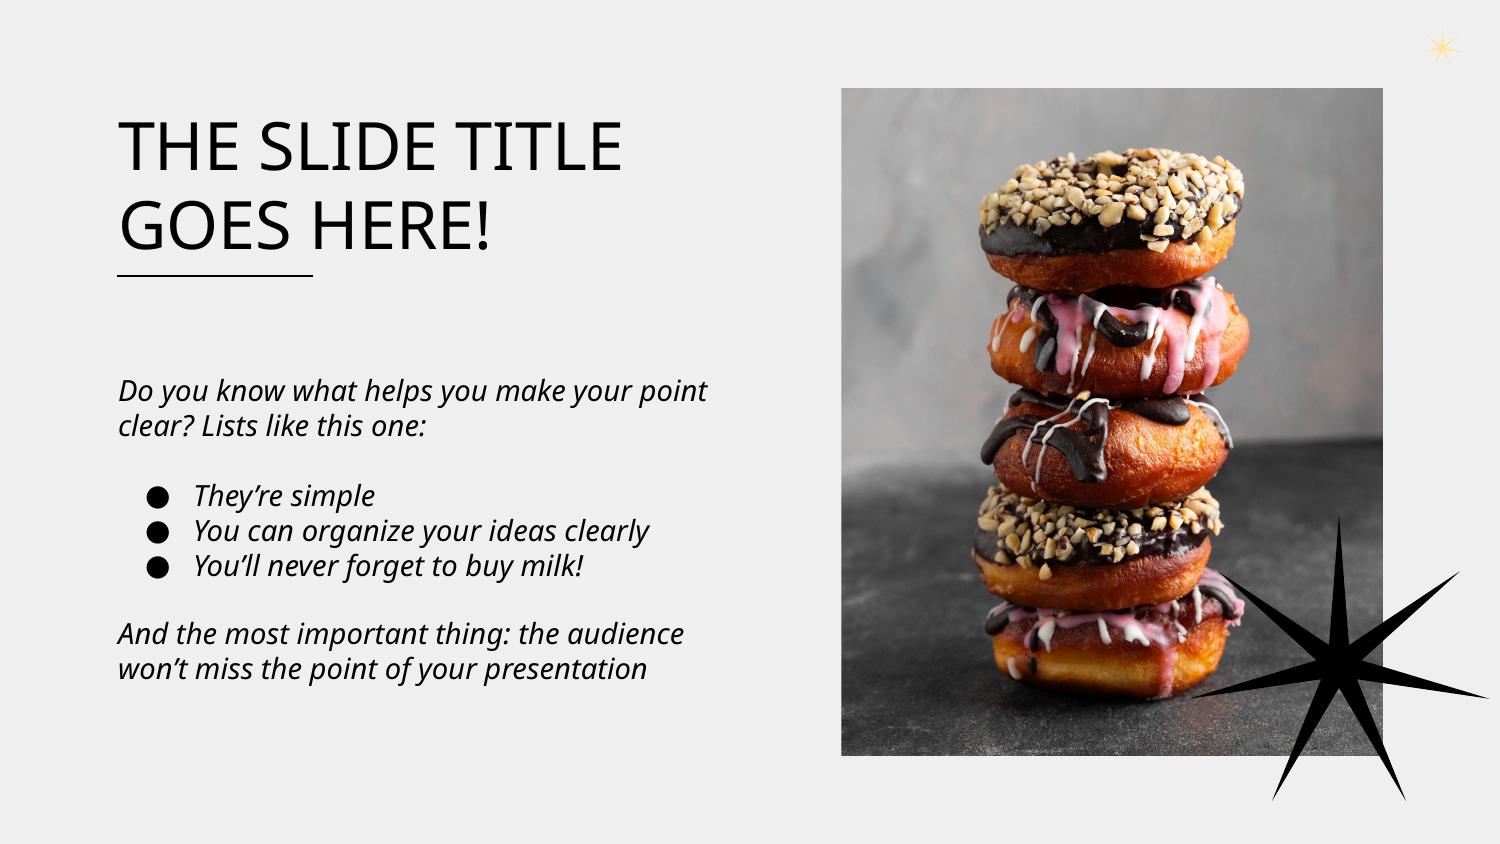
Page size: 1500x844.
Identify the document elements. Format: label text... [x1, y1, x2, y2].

text_box [1272, 764, 1294, 802]
title THE SLIDE TITLE GOES HERE! [118, 88, 753, 266]
picture [841, 88, 1384, 756]
text_box [1383, 756, 1406, 802]
text_box [1422, 27, 1463, 67]
text_box [1388, 668, 1490, 699]
list Do you know what helps you make your point clear? Lists like this one: They’re simple You can organize your ideas clearly You’ll never forget to buy milk! And the most important thing: the audience won’t miss the point of your presentation [118, 302, 753, 756]
text_box [1388, 571, 1460, 637]
